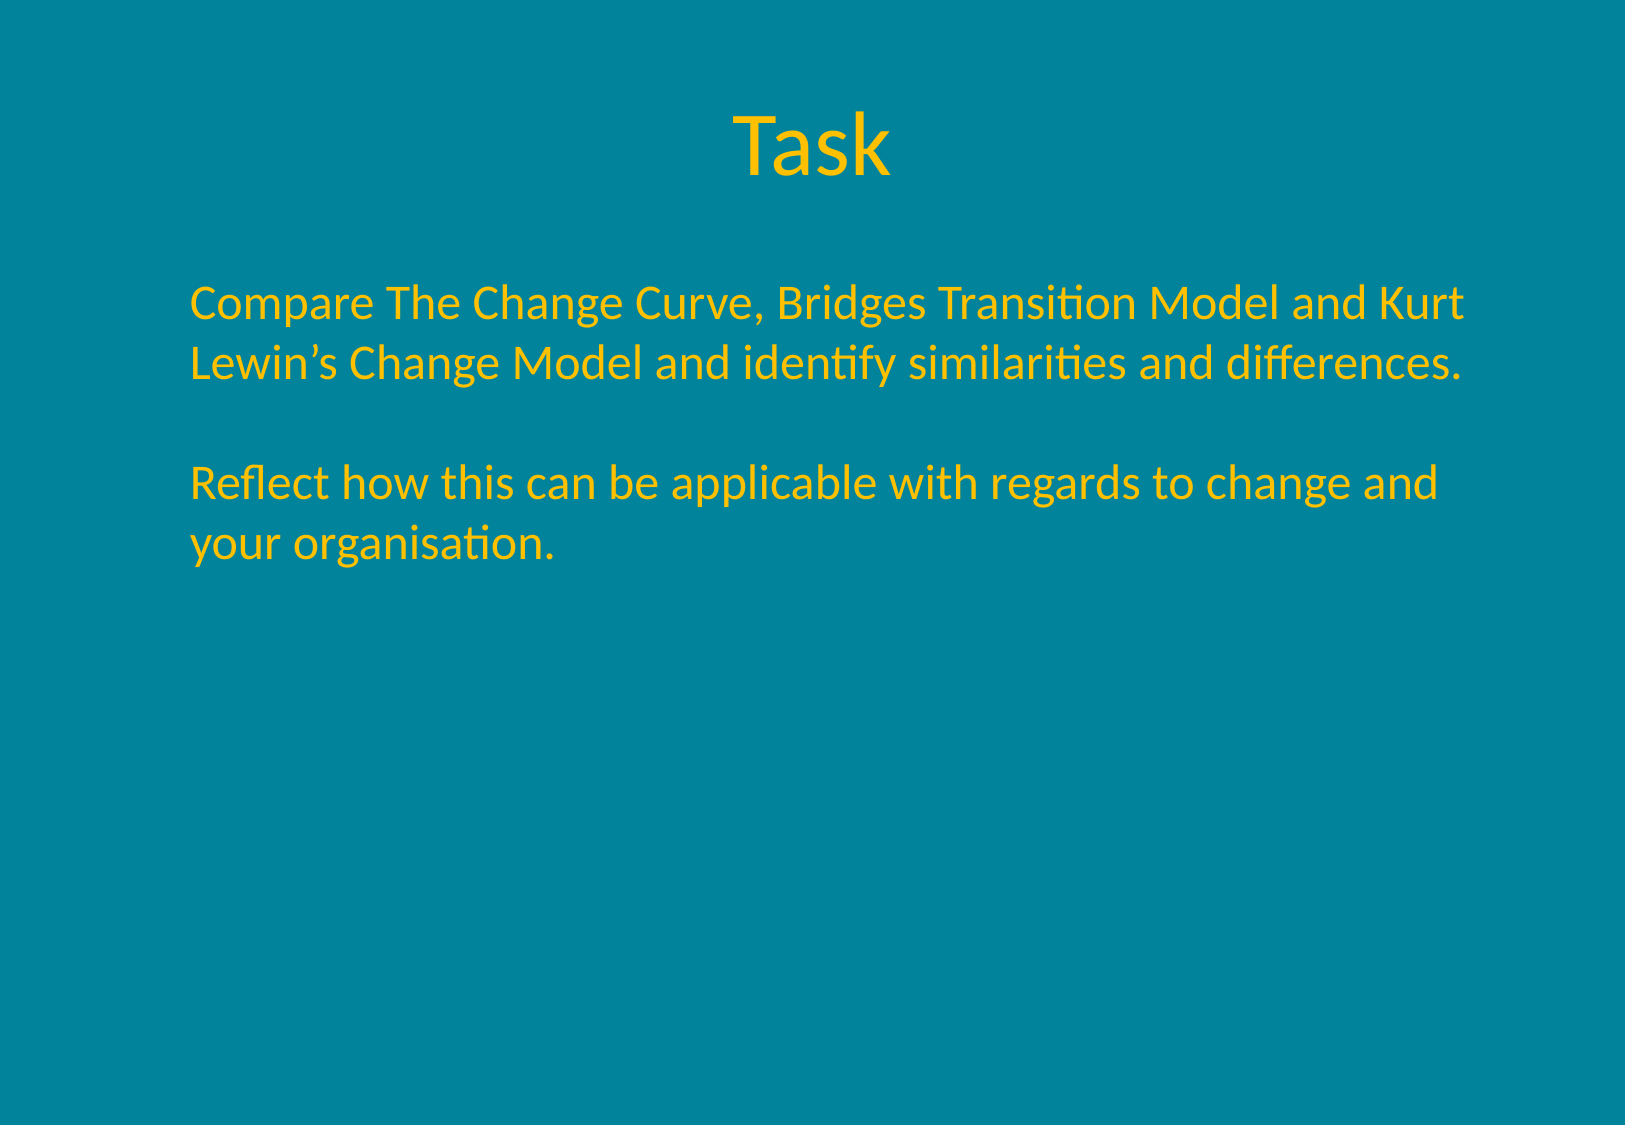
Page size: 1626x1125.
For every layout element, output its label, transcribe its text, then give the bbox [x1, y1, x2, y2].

title Task [81, 45, 1544, 233]
text_box Compare The Change Curve, Bridges Transition Model and Kurt Lewin’s Change Model and identify similarities and differences. Reflect how this can be applicable with regards to change and your organisation. [174, 262, 1488, 638]
